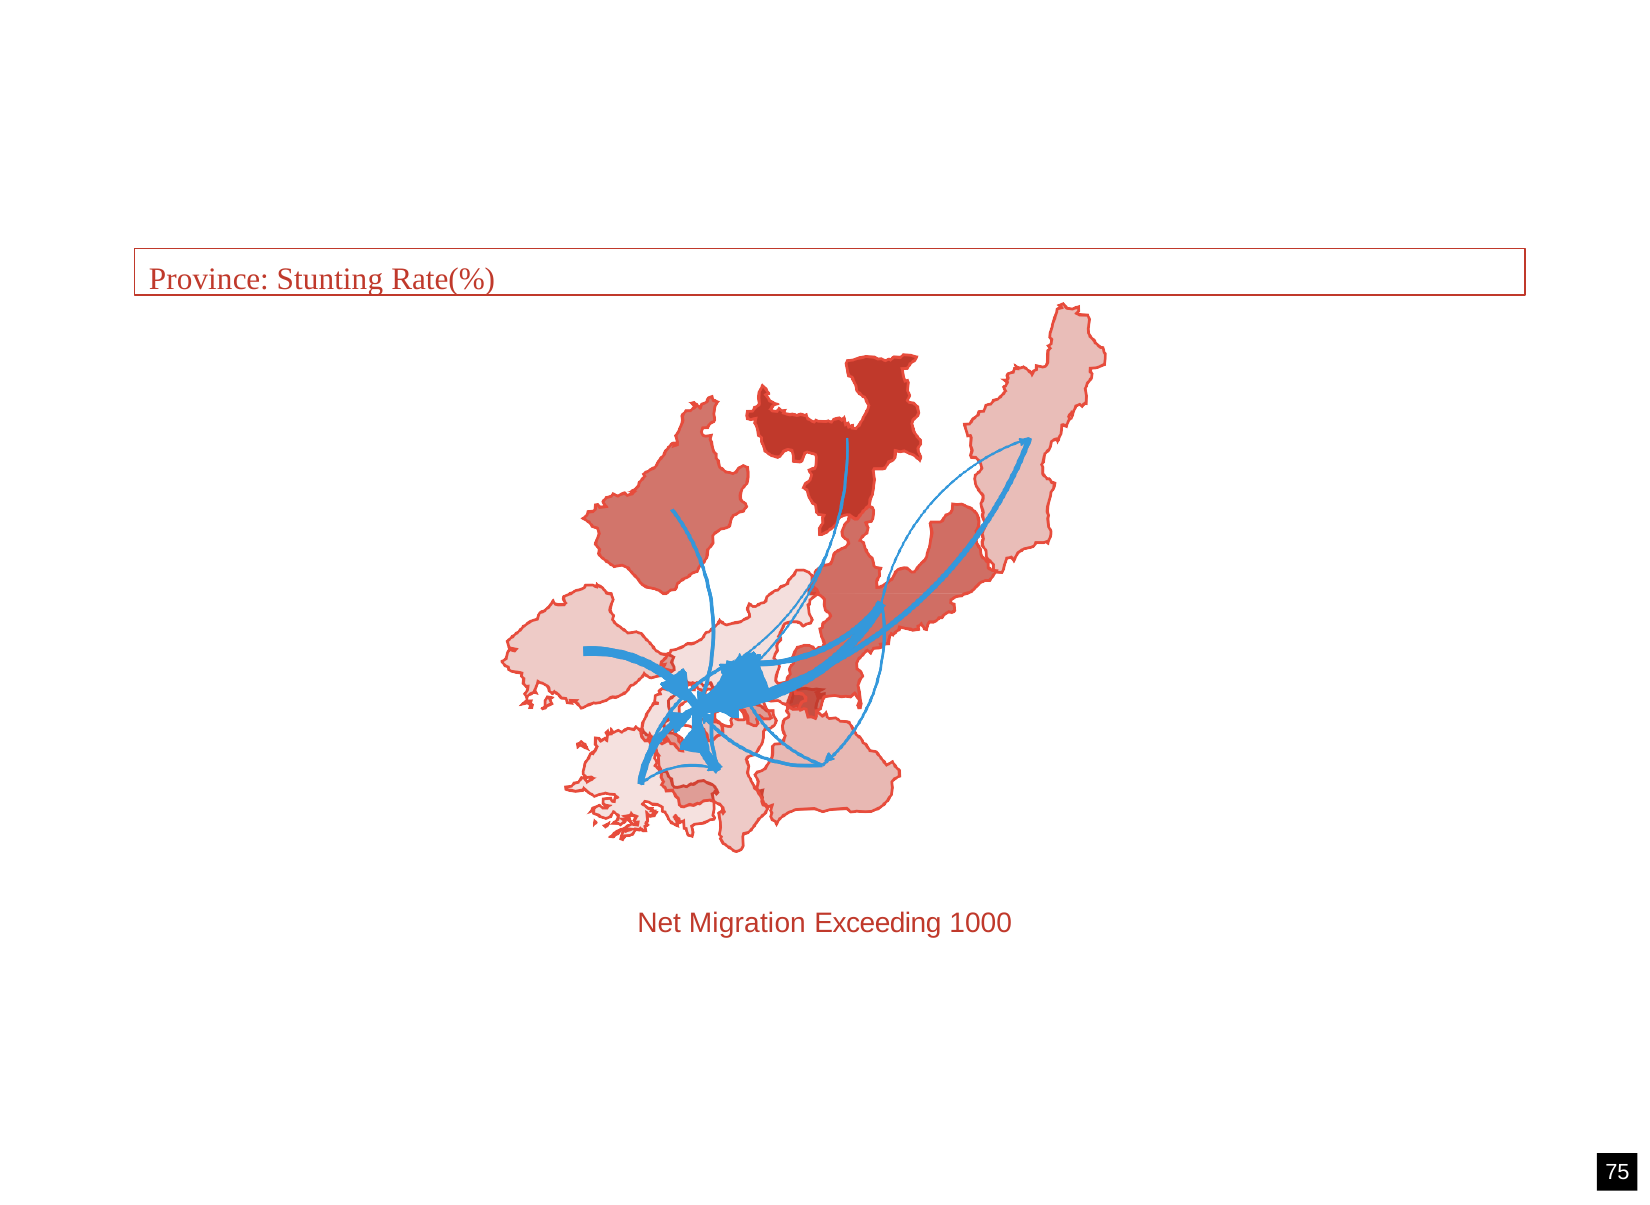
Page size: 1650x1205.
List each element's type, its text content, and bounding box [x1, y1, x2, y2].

text_box Net Migration Exceeding 1000 [635, 904, 1015, 939]
text_box Province: Stunting Rate(%) [134, 248, 1525, 296]
text_box [500, 302, 1107, 853]
slide_number 75 [1601, 1160, 1634, 1205]
